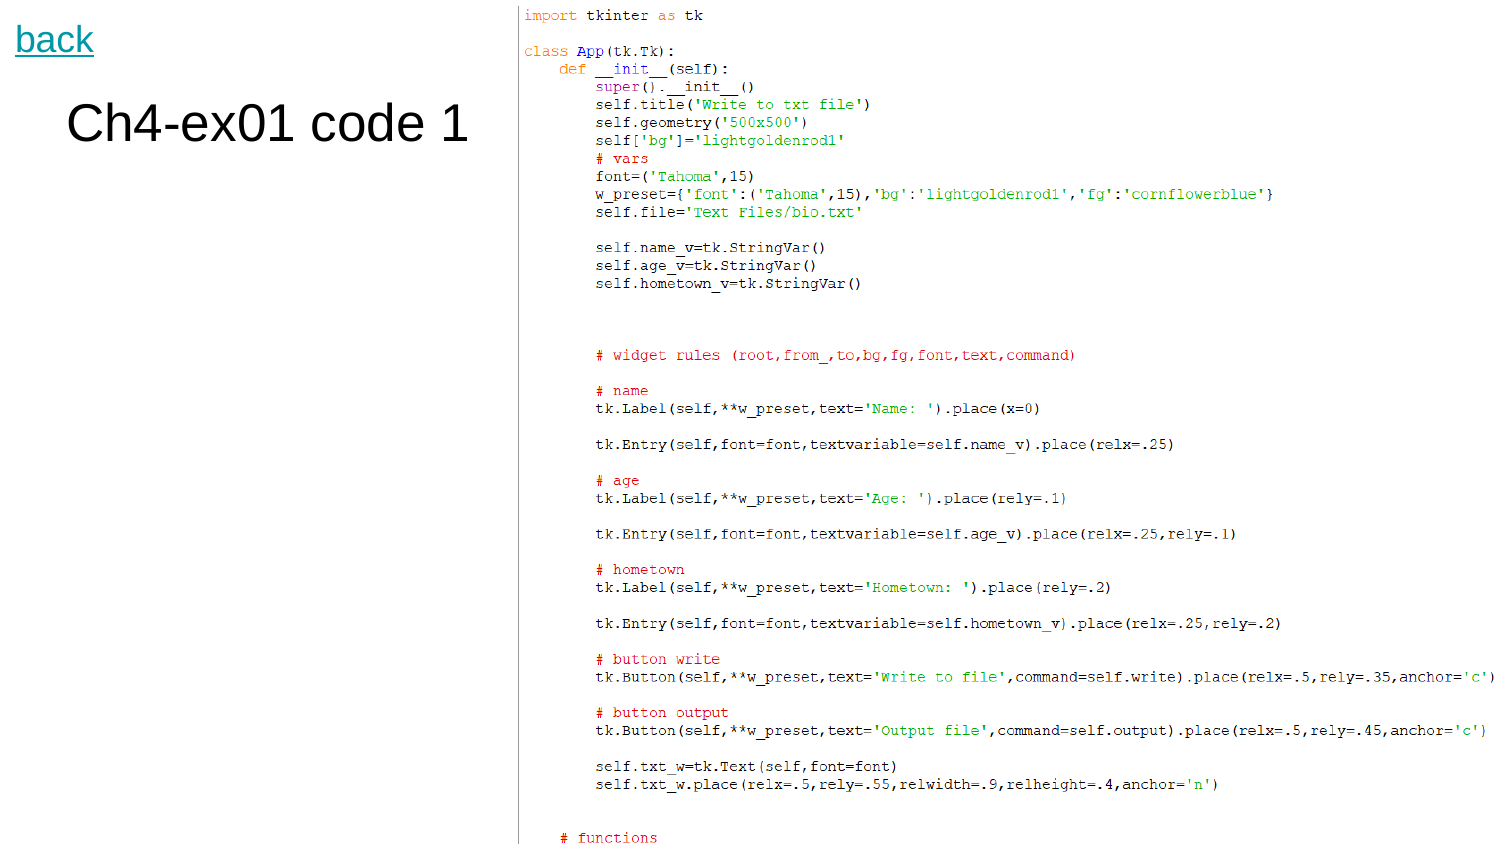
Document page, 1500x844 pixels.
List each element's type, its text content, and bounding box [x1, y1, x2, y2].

title Ch4-ex01 code 1 [51, 72, 513, 167]
text_box back [0, 0, 493, 75]
picture [518, 6, 1500, 844]
